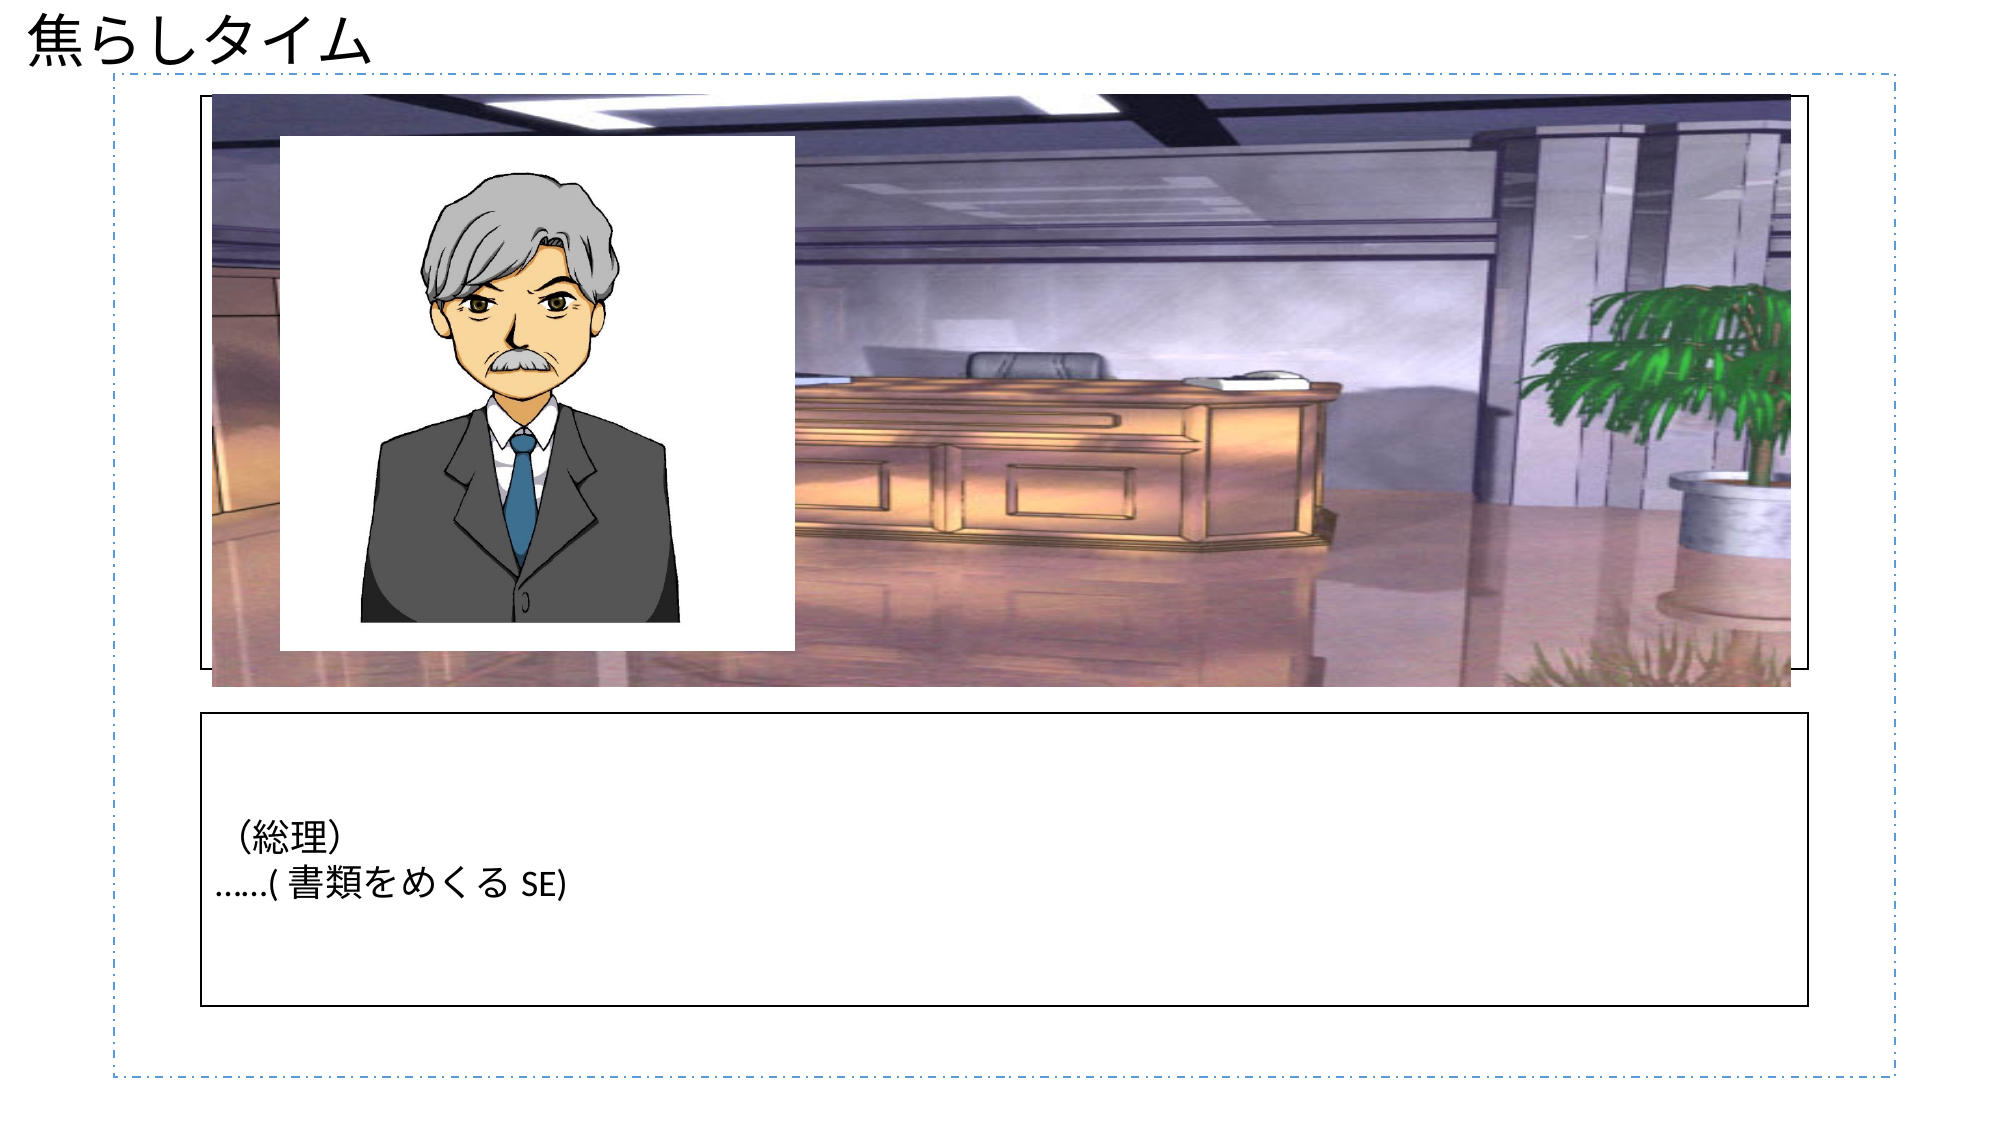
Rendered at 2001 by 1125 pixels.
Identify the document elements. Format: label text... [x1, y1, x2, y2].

text_box [113, 73, 1896, 1078]
text_box 焦らしタイム [11, 4, 1737, 223]
picture [211, 94, 1791, 687]
text_box （総理） ……(書類をめくるSE) [200, 712, 1809, 1007]
text_box 背景（総理官邸） [200, 223, 211, 670]
text_box 背景（総理官邸） [1791, 95, 1809, 670]
